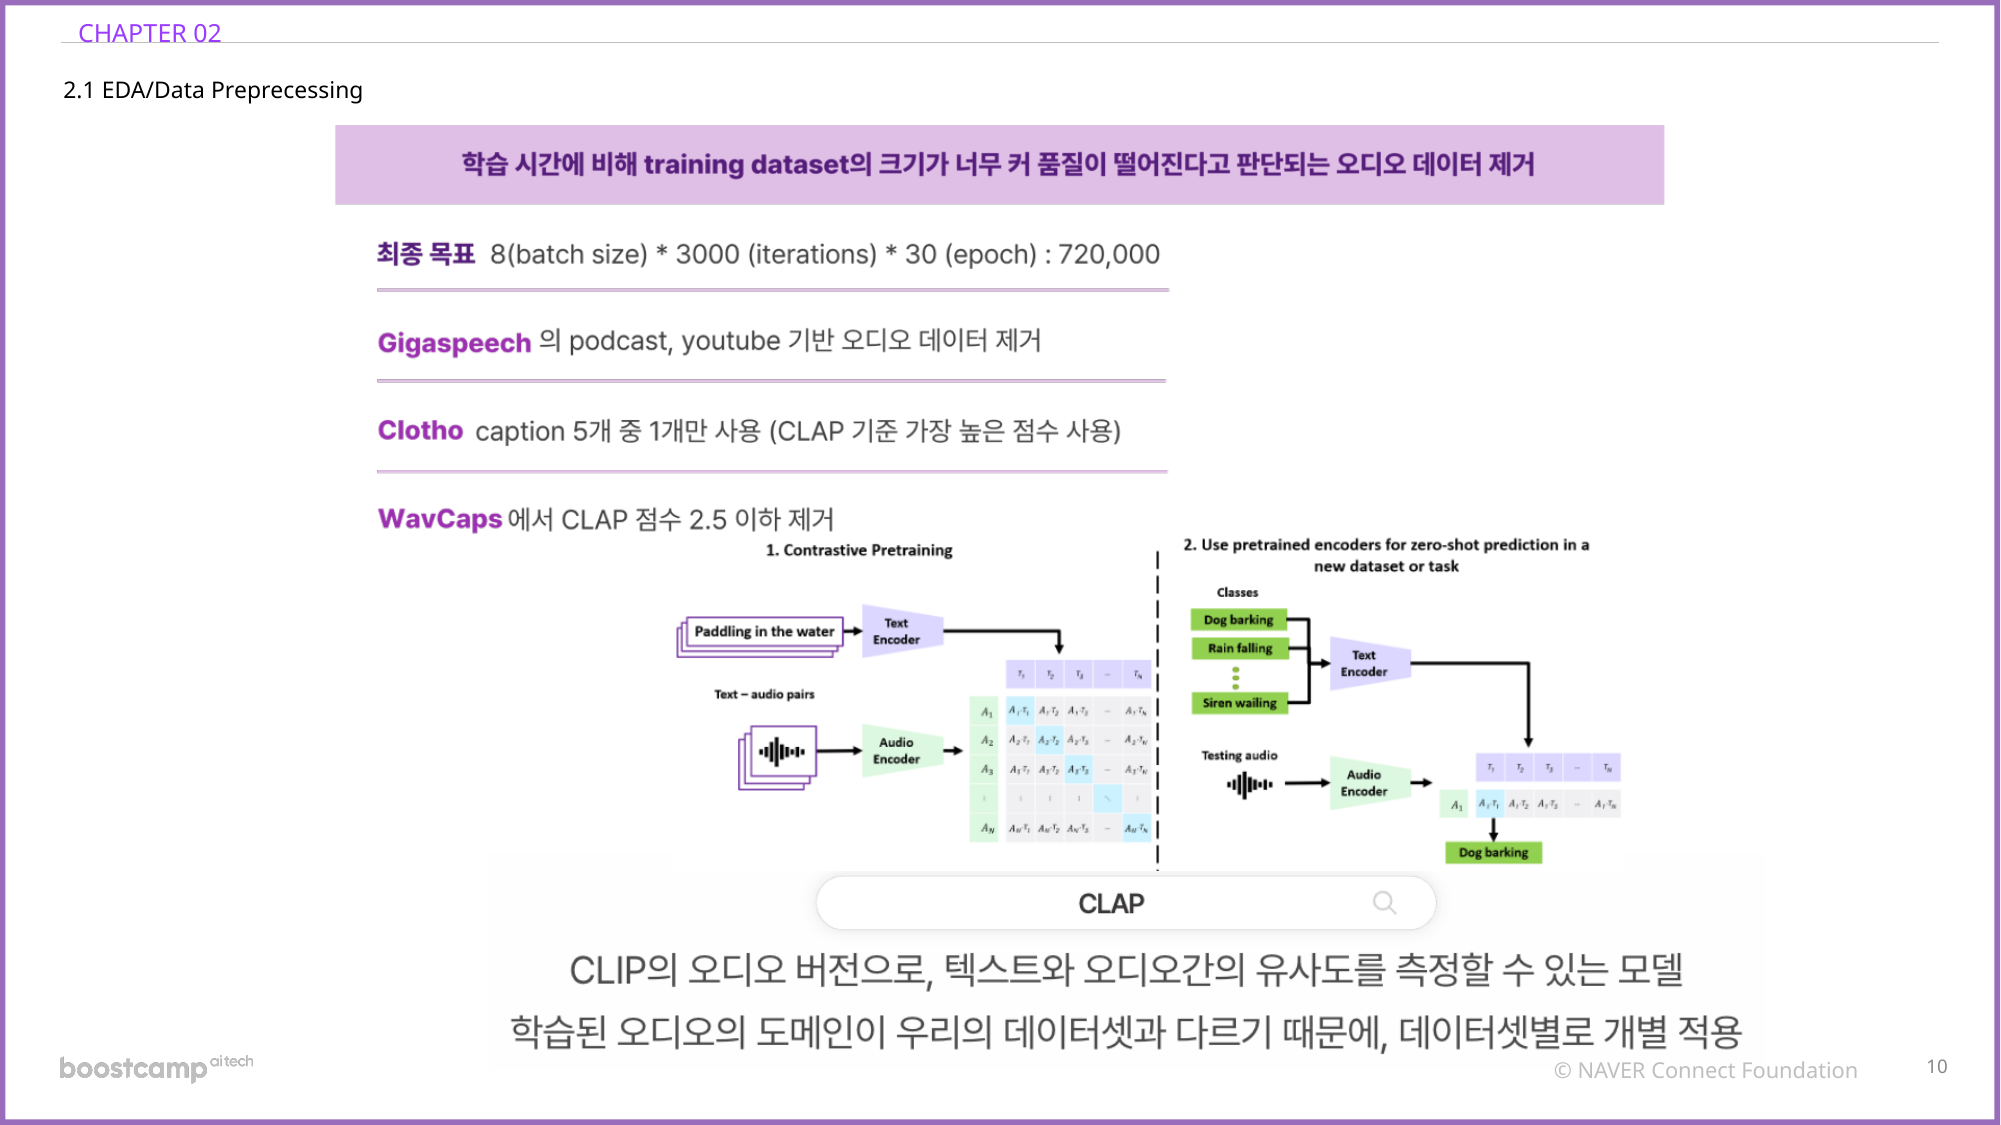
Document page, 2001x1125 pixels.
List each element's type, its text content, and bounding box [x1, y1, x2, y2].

picture [60, 1055, 253, 1085]
text_box 10 [1830, 1038, 1963, 1098]
text_box 2.1 EDA/Data Preprecessing [48, 44, 418, 111]
picture [334, 125, 1765, 1071]
text_box © NAVER Connect Foundation [1538, 1046, 1830, 1091]
text_box CHAPTER 02 [48, 0, 252, 56]
